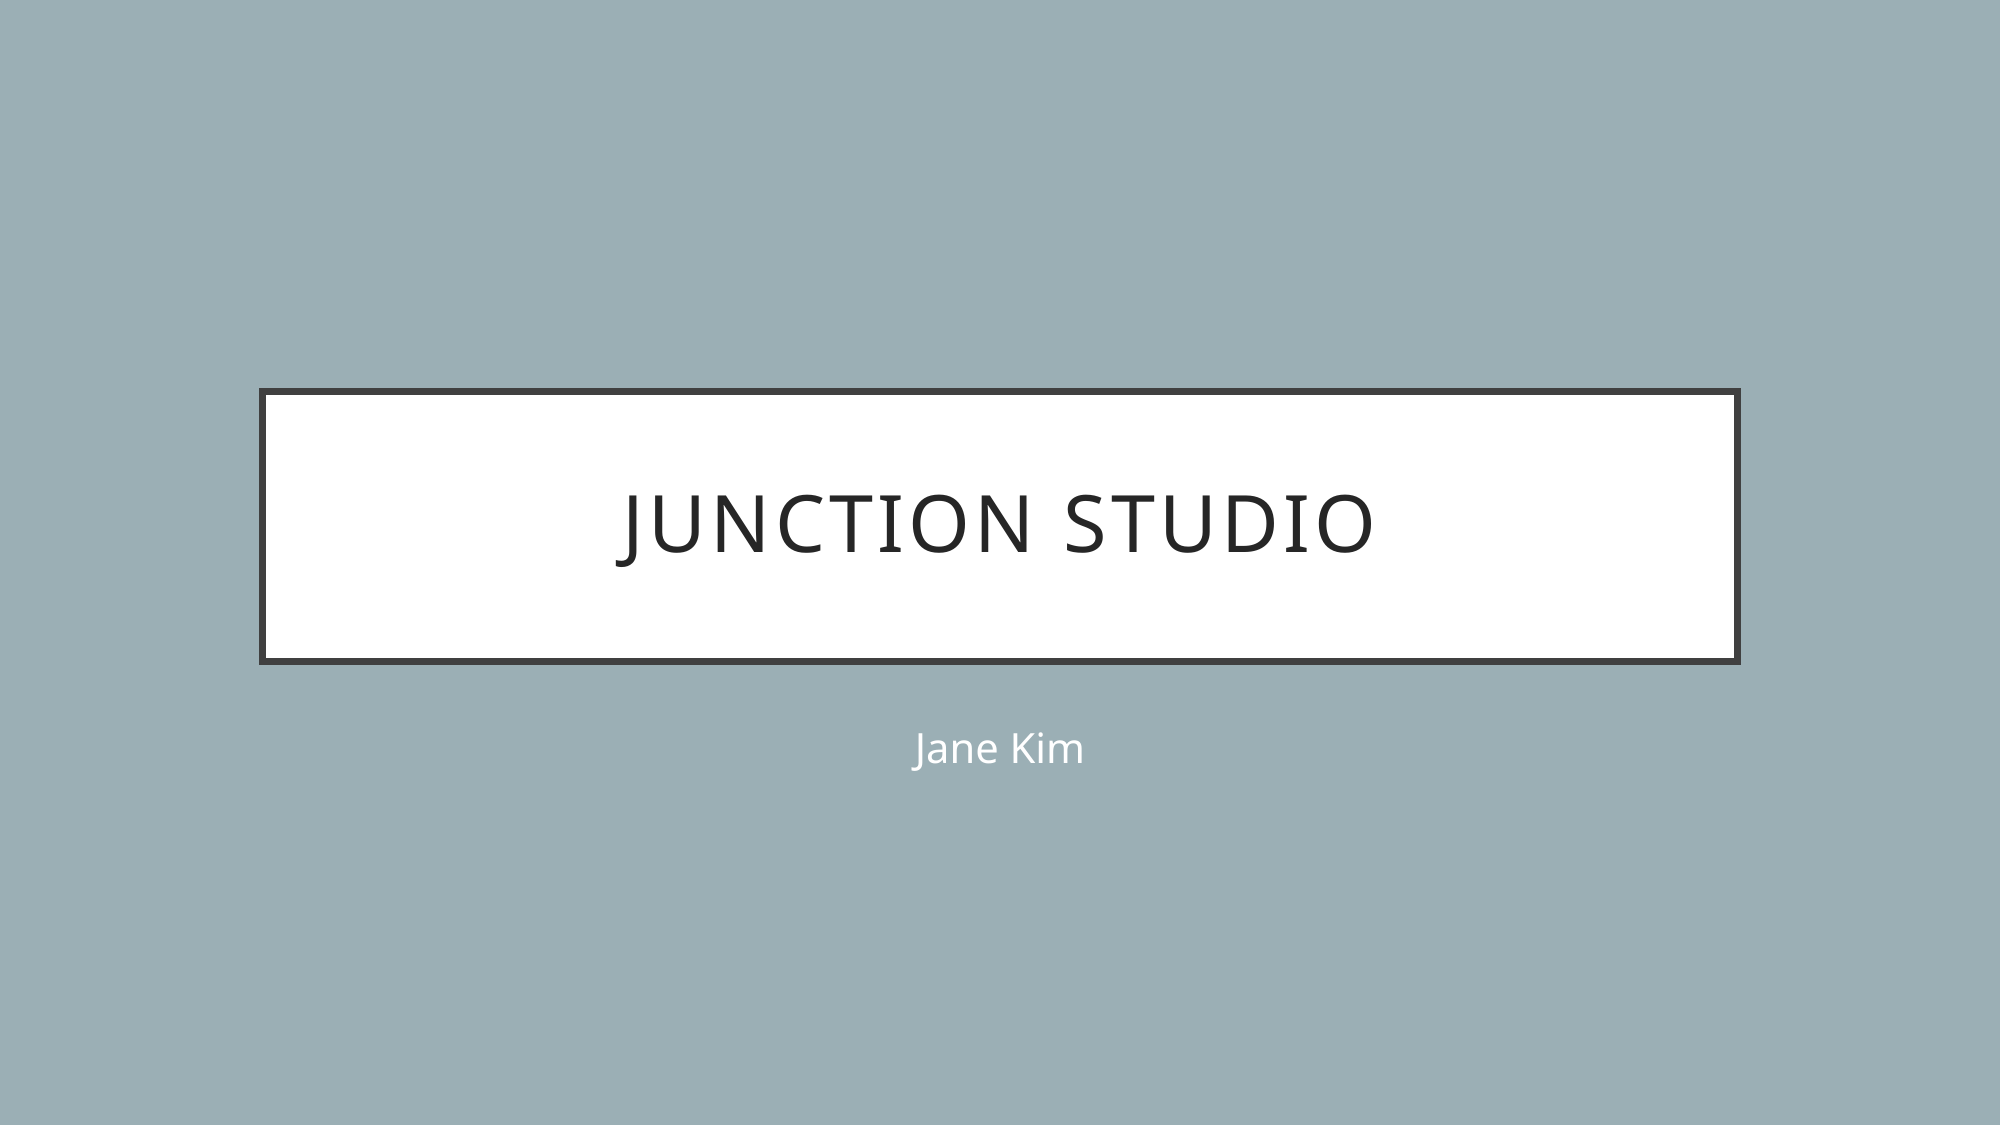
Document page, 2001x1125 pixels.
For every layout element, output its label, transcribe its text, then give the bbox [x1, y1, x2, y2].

subtitle Jane Kim [442, 713, 1558, 918]
title Junction Studio [259, 388, 1741, 665]
